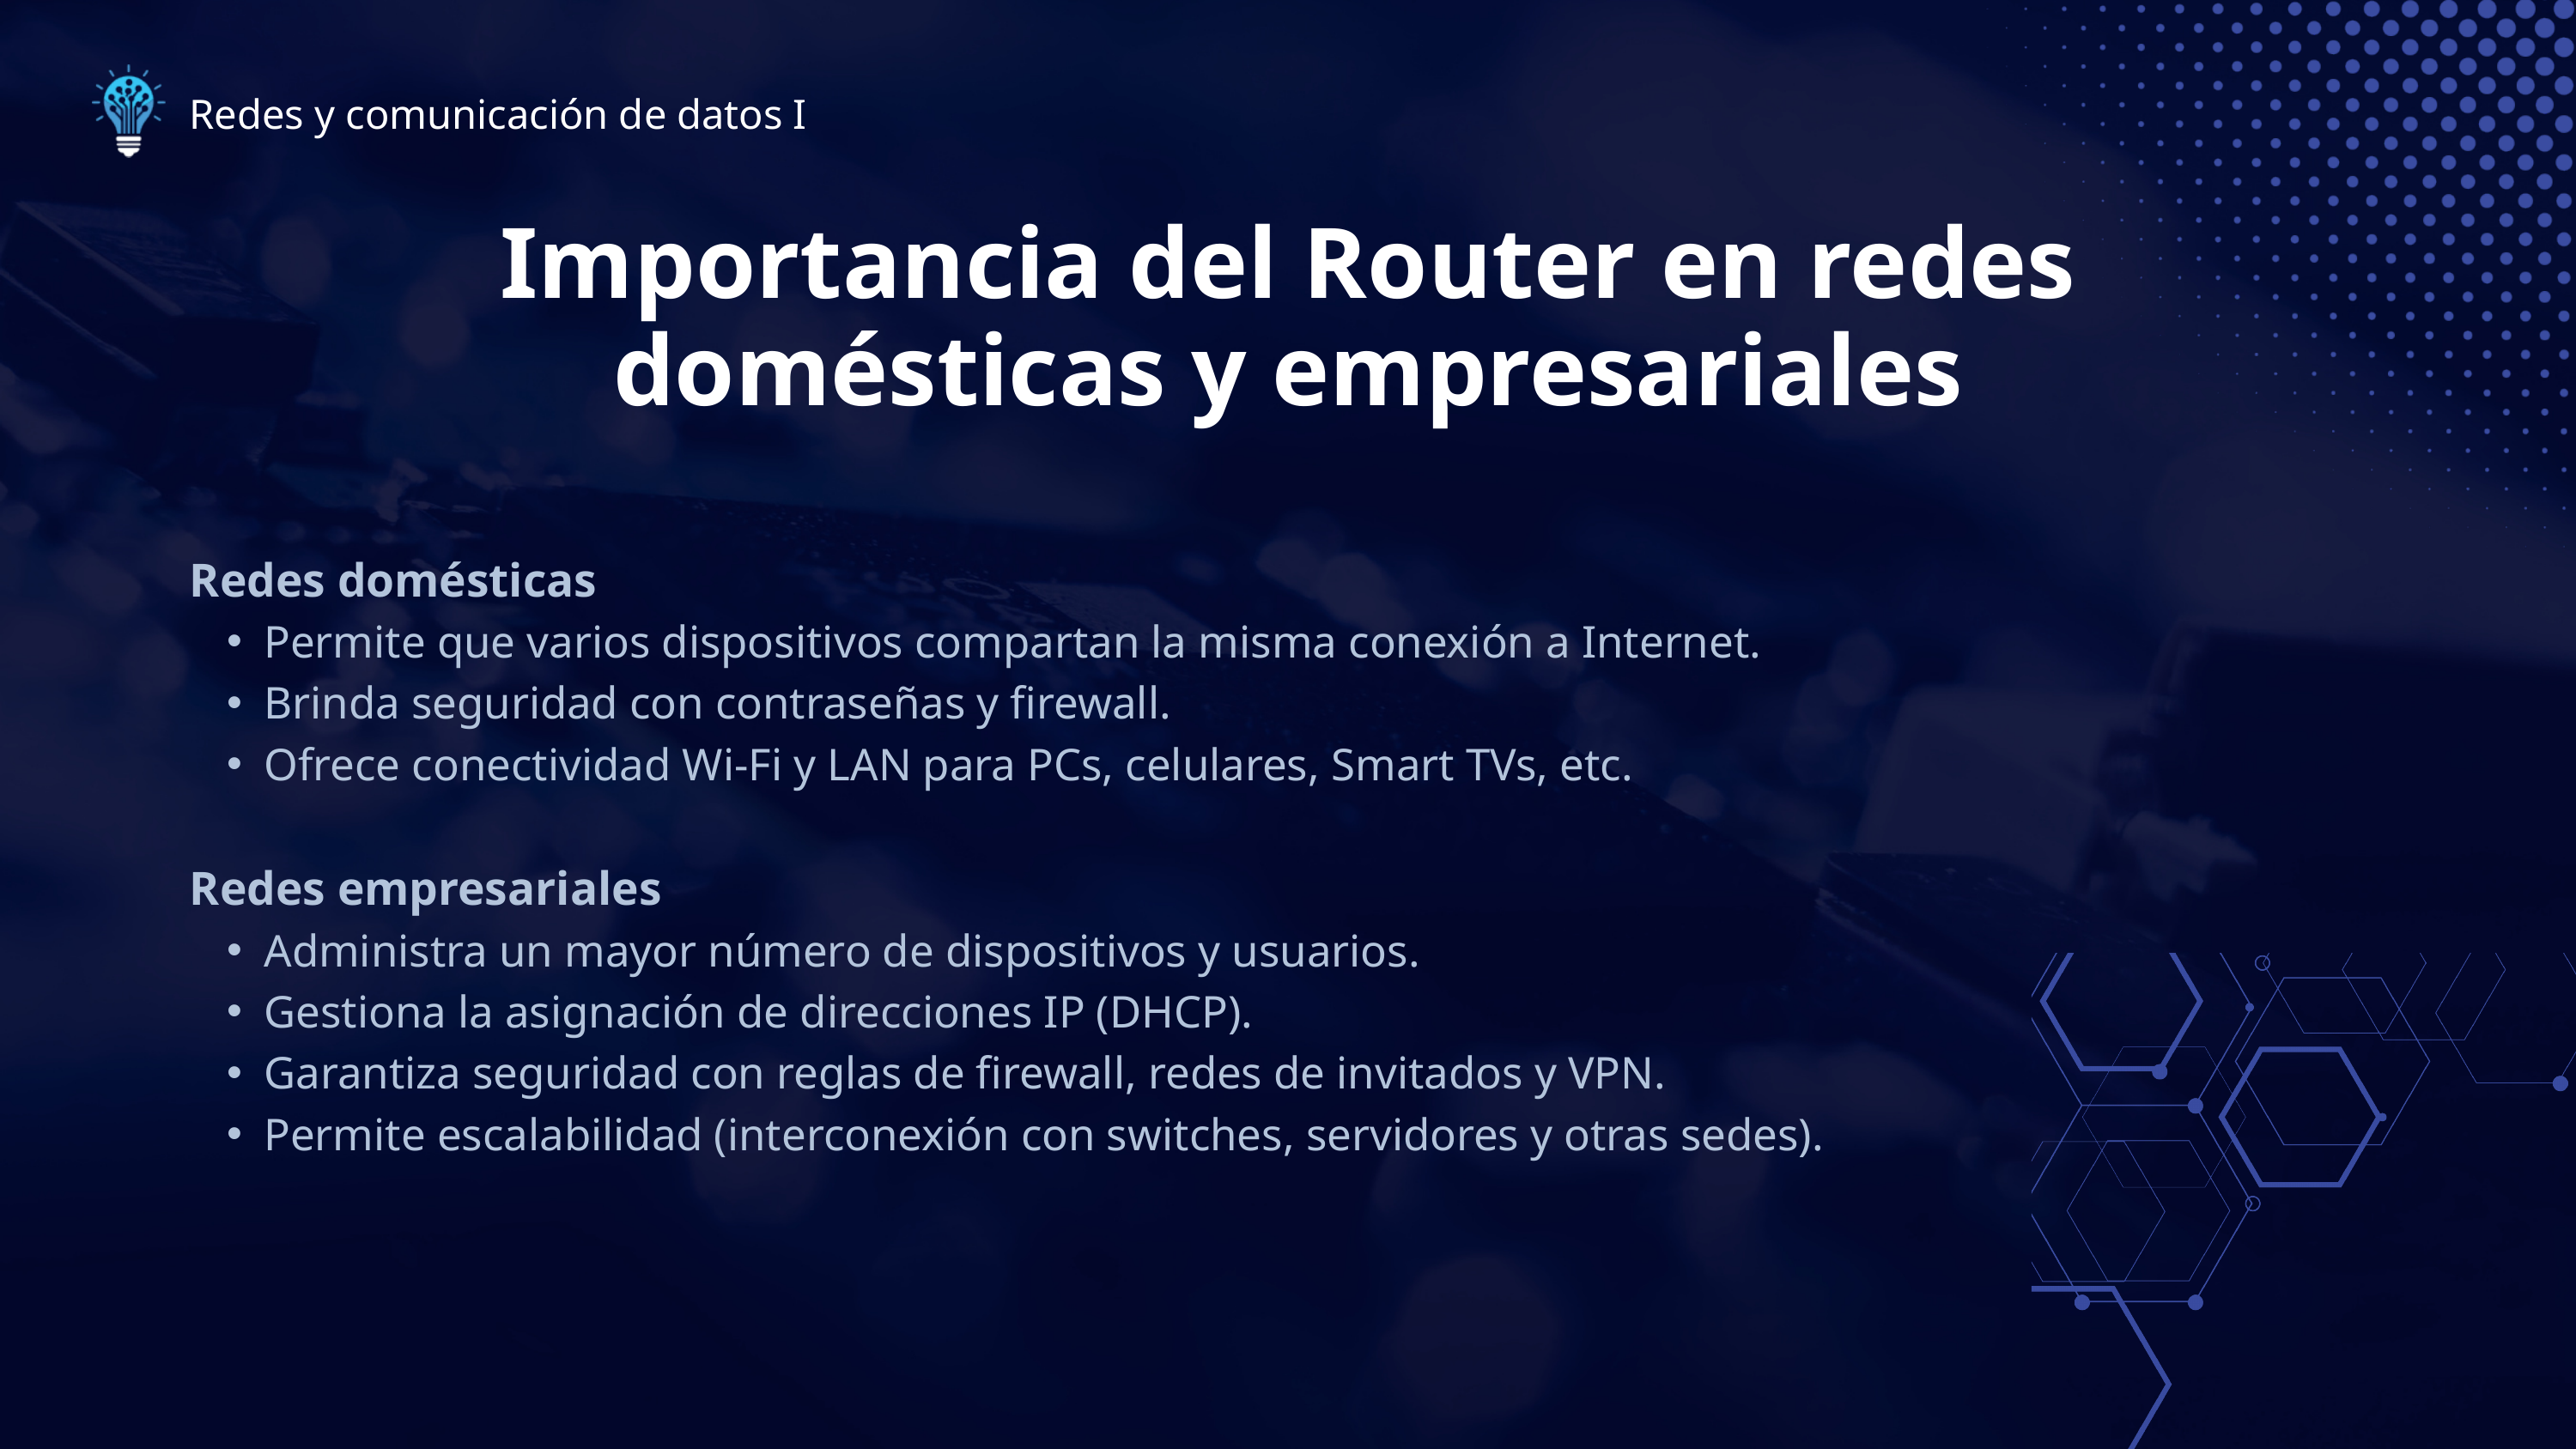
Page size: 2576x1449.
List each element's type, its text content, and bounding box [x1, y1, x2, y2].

text_box [0, 0, 1961, 1449]
text_box [92, 64, 166, 158]
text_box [1967, 0, 2576, 1449]
text_box Importancia del Router en redes domésticas y empresariales [443, 210, 1961, 426]
text_box Redes y comunicación de datos I [189, 81, 840, 138]
text_box Redes domésticas Permite que varios dispositivos compartan la misma conexión a Internet. Brinda seguridad con contraseñas y firewall. Ofrece conectividad Wi-Fi y LAN para PCs, celulares, Smart TVs, etc. Redes empresariales Administra un mayor número de dispositivos y usuarios. Gestiona la asignación de direcciones IP (DHCP). Garantiza seguridad con reglas de firewall, redes de invitados y VPN. Permite escalabilidad (interconexión con switches, servidores y otras sedes). [189, 541, 1961, 1160]
